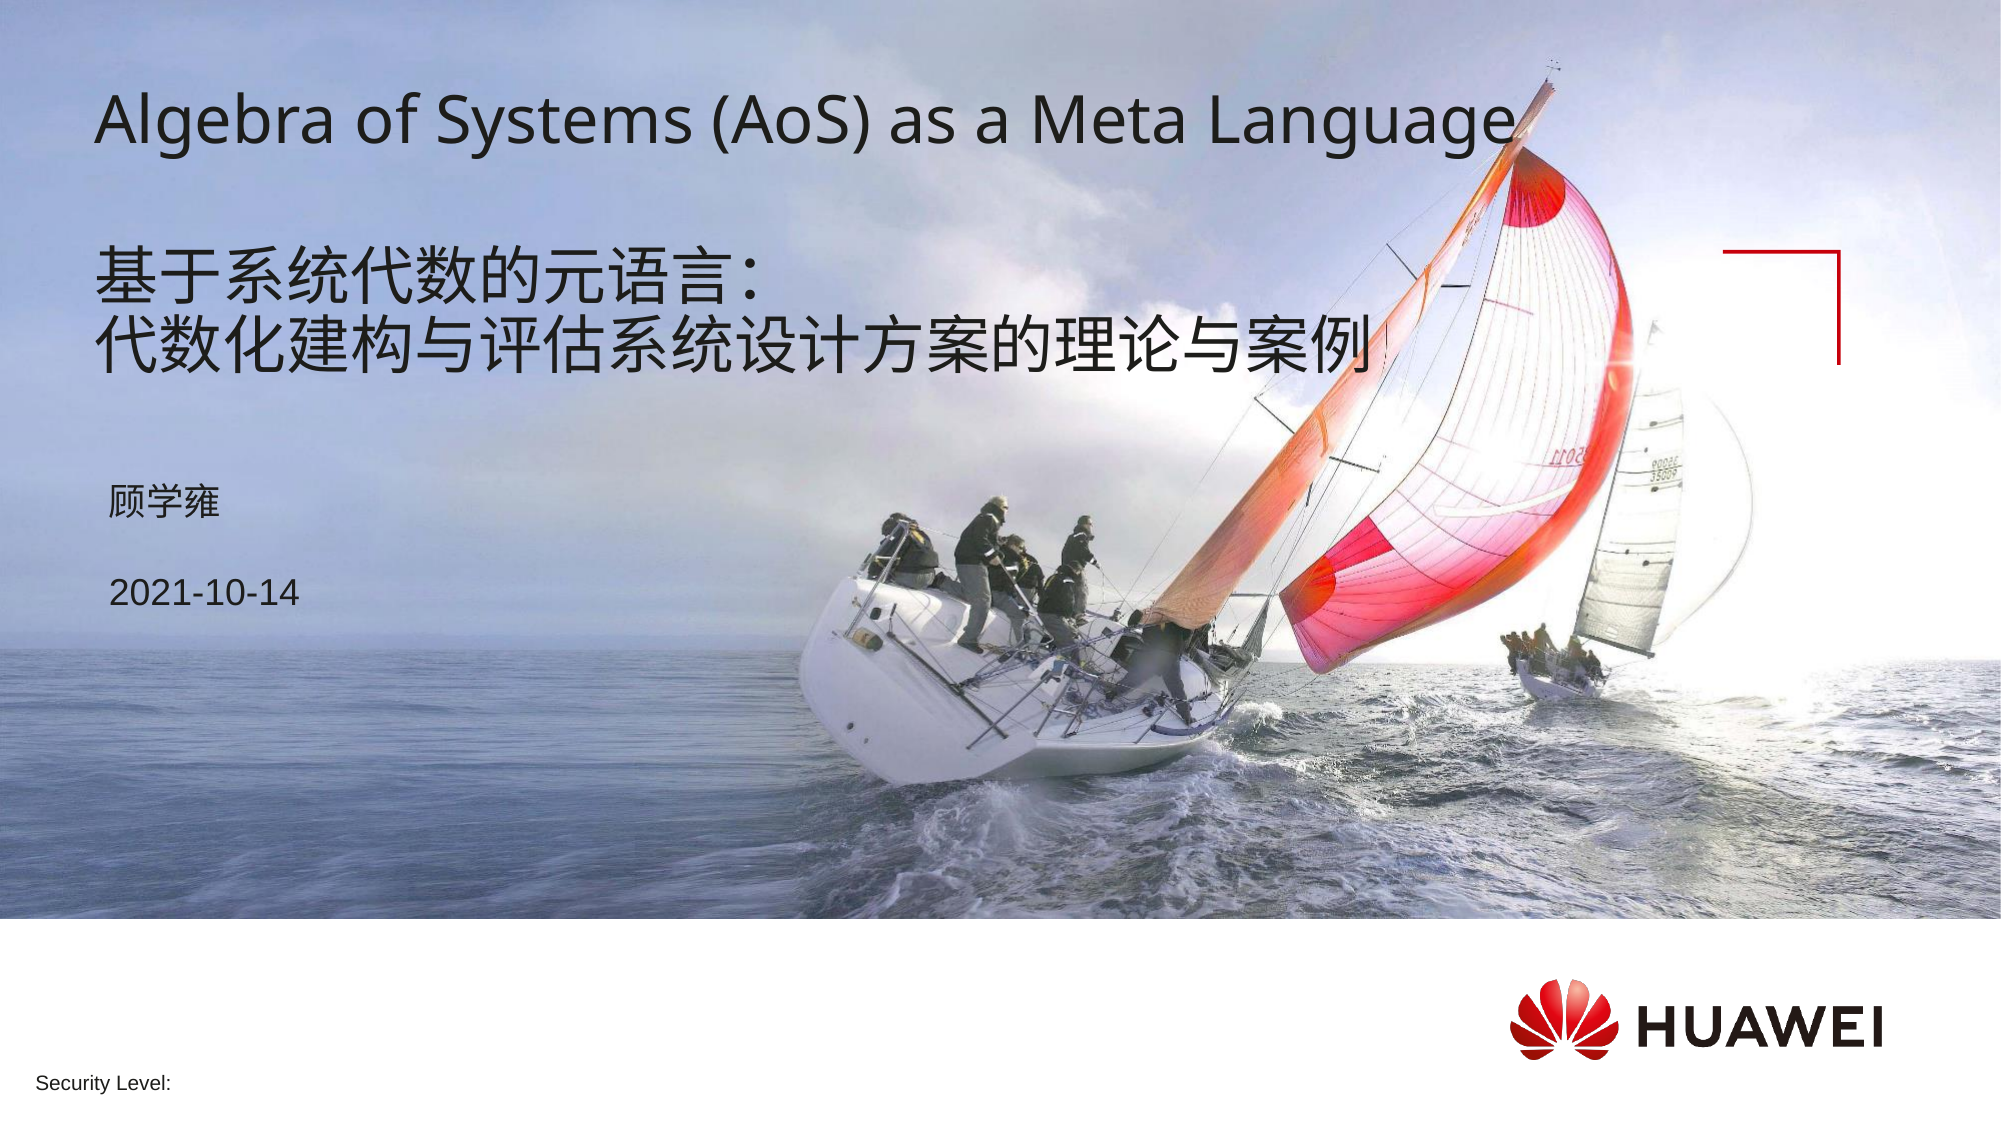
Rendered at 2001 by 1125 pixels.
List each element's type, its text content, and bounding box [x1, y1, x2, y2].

picture [1510, 979, 1882, 1060]
title 基于系统代数的元语言： 代数化建构与评估系统设计方案的理论与案例 [94, 243, 1383, 402]
text_box Security Level: [35, 1069, 463, 1093]
text_box 顾学雍 2021-10-14 [94, 425, 965, 622]
picture [0, 0, 2001, 919]
text_box Algebra of Systems (AoS) as a Meta Language [94, 85, 1679, 185]
